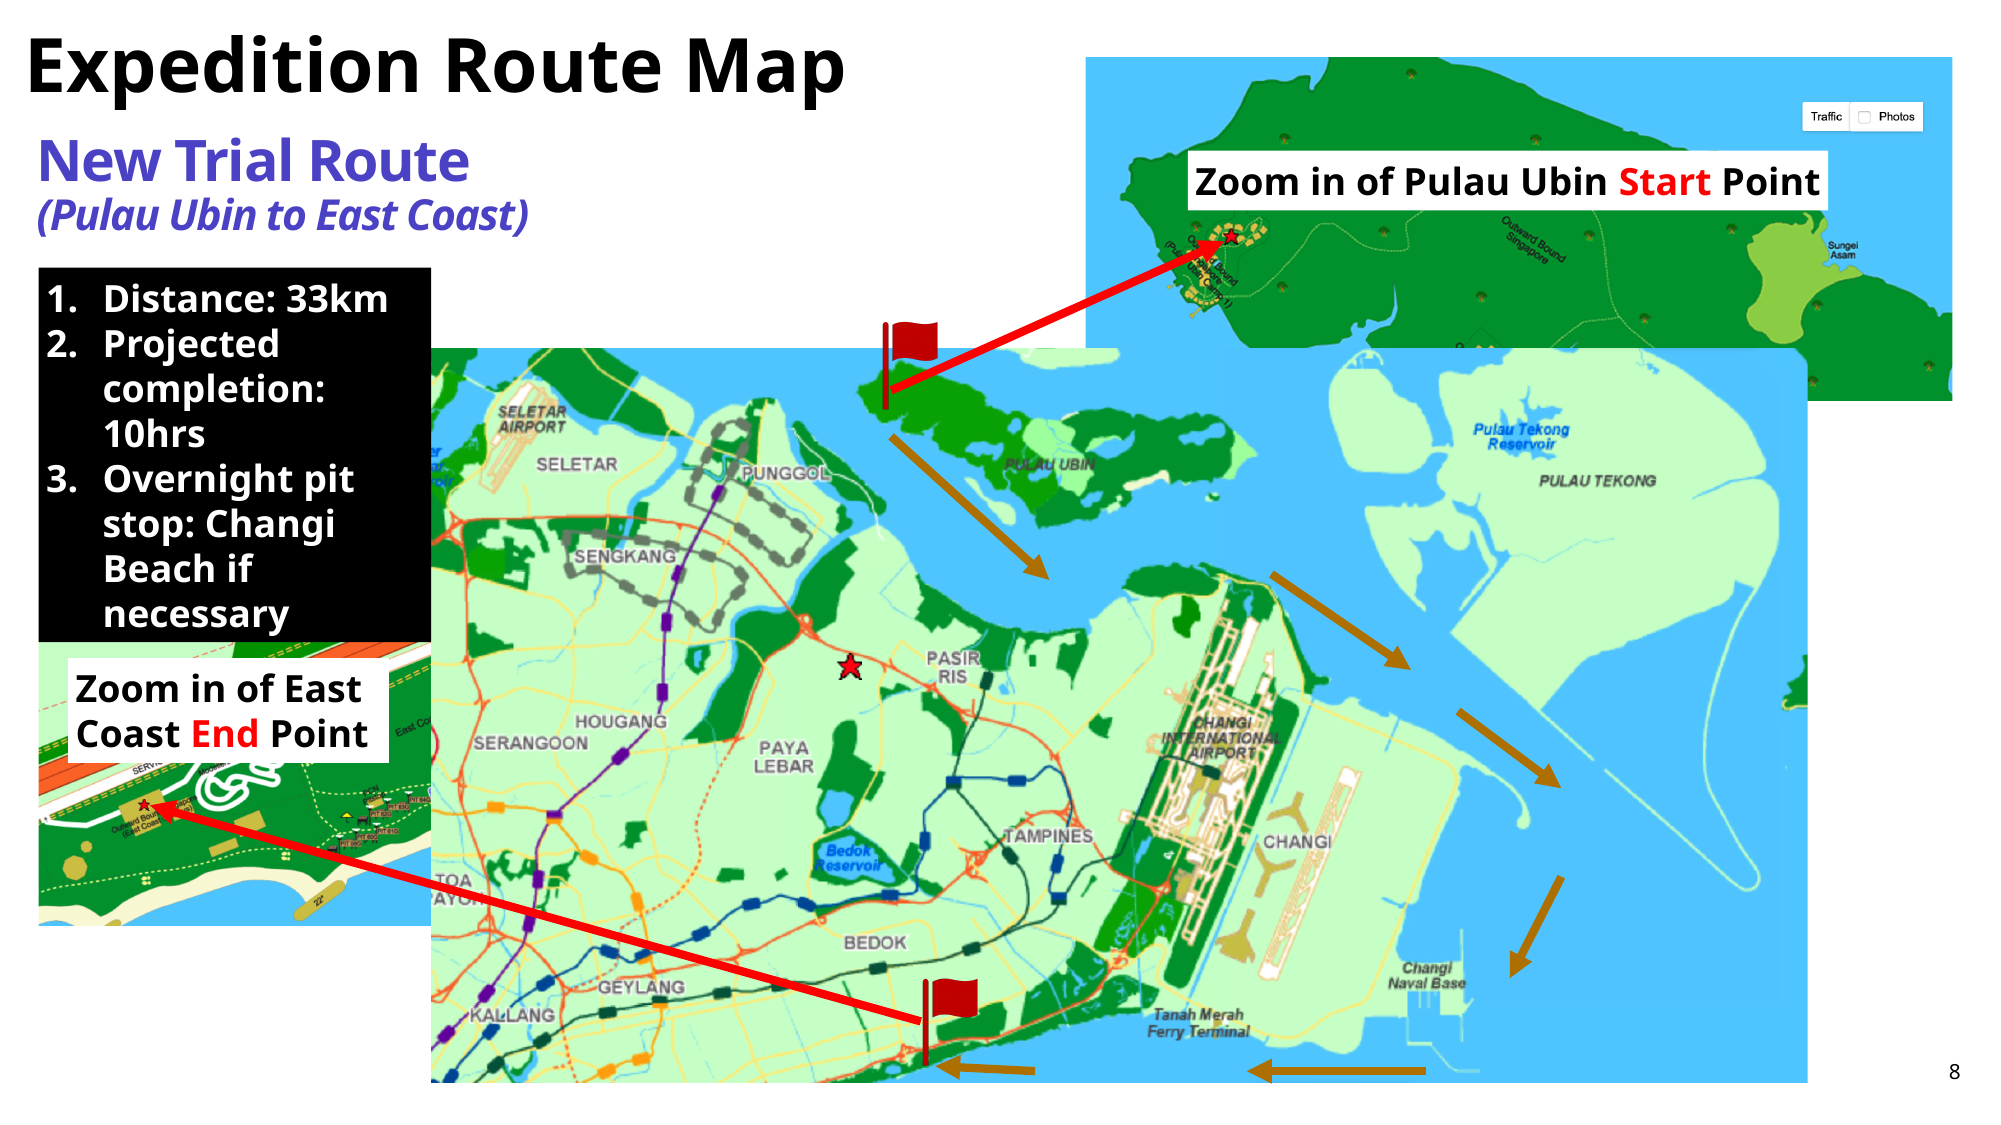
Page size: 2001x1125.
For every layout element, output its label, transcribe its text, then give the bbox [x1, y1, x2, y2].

text_box Distance: 33km Projected completion: 10hrs Overnight pit stop: Changi Beach if necessary [38, 267, 432, 599]
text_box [430, 313, 1808, 1083]
text_box Expedition Route Map [9, 10, 863, 116]
title New Trial Route (Pulau Ubin to East Coast) [28, 117, 982, 248]
slide_number 8 [1927, 1052, 1969, 1094]
picture [1085, 57, 1953, 401]
picture [38, 599, 430, 926]
